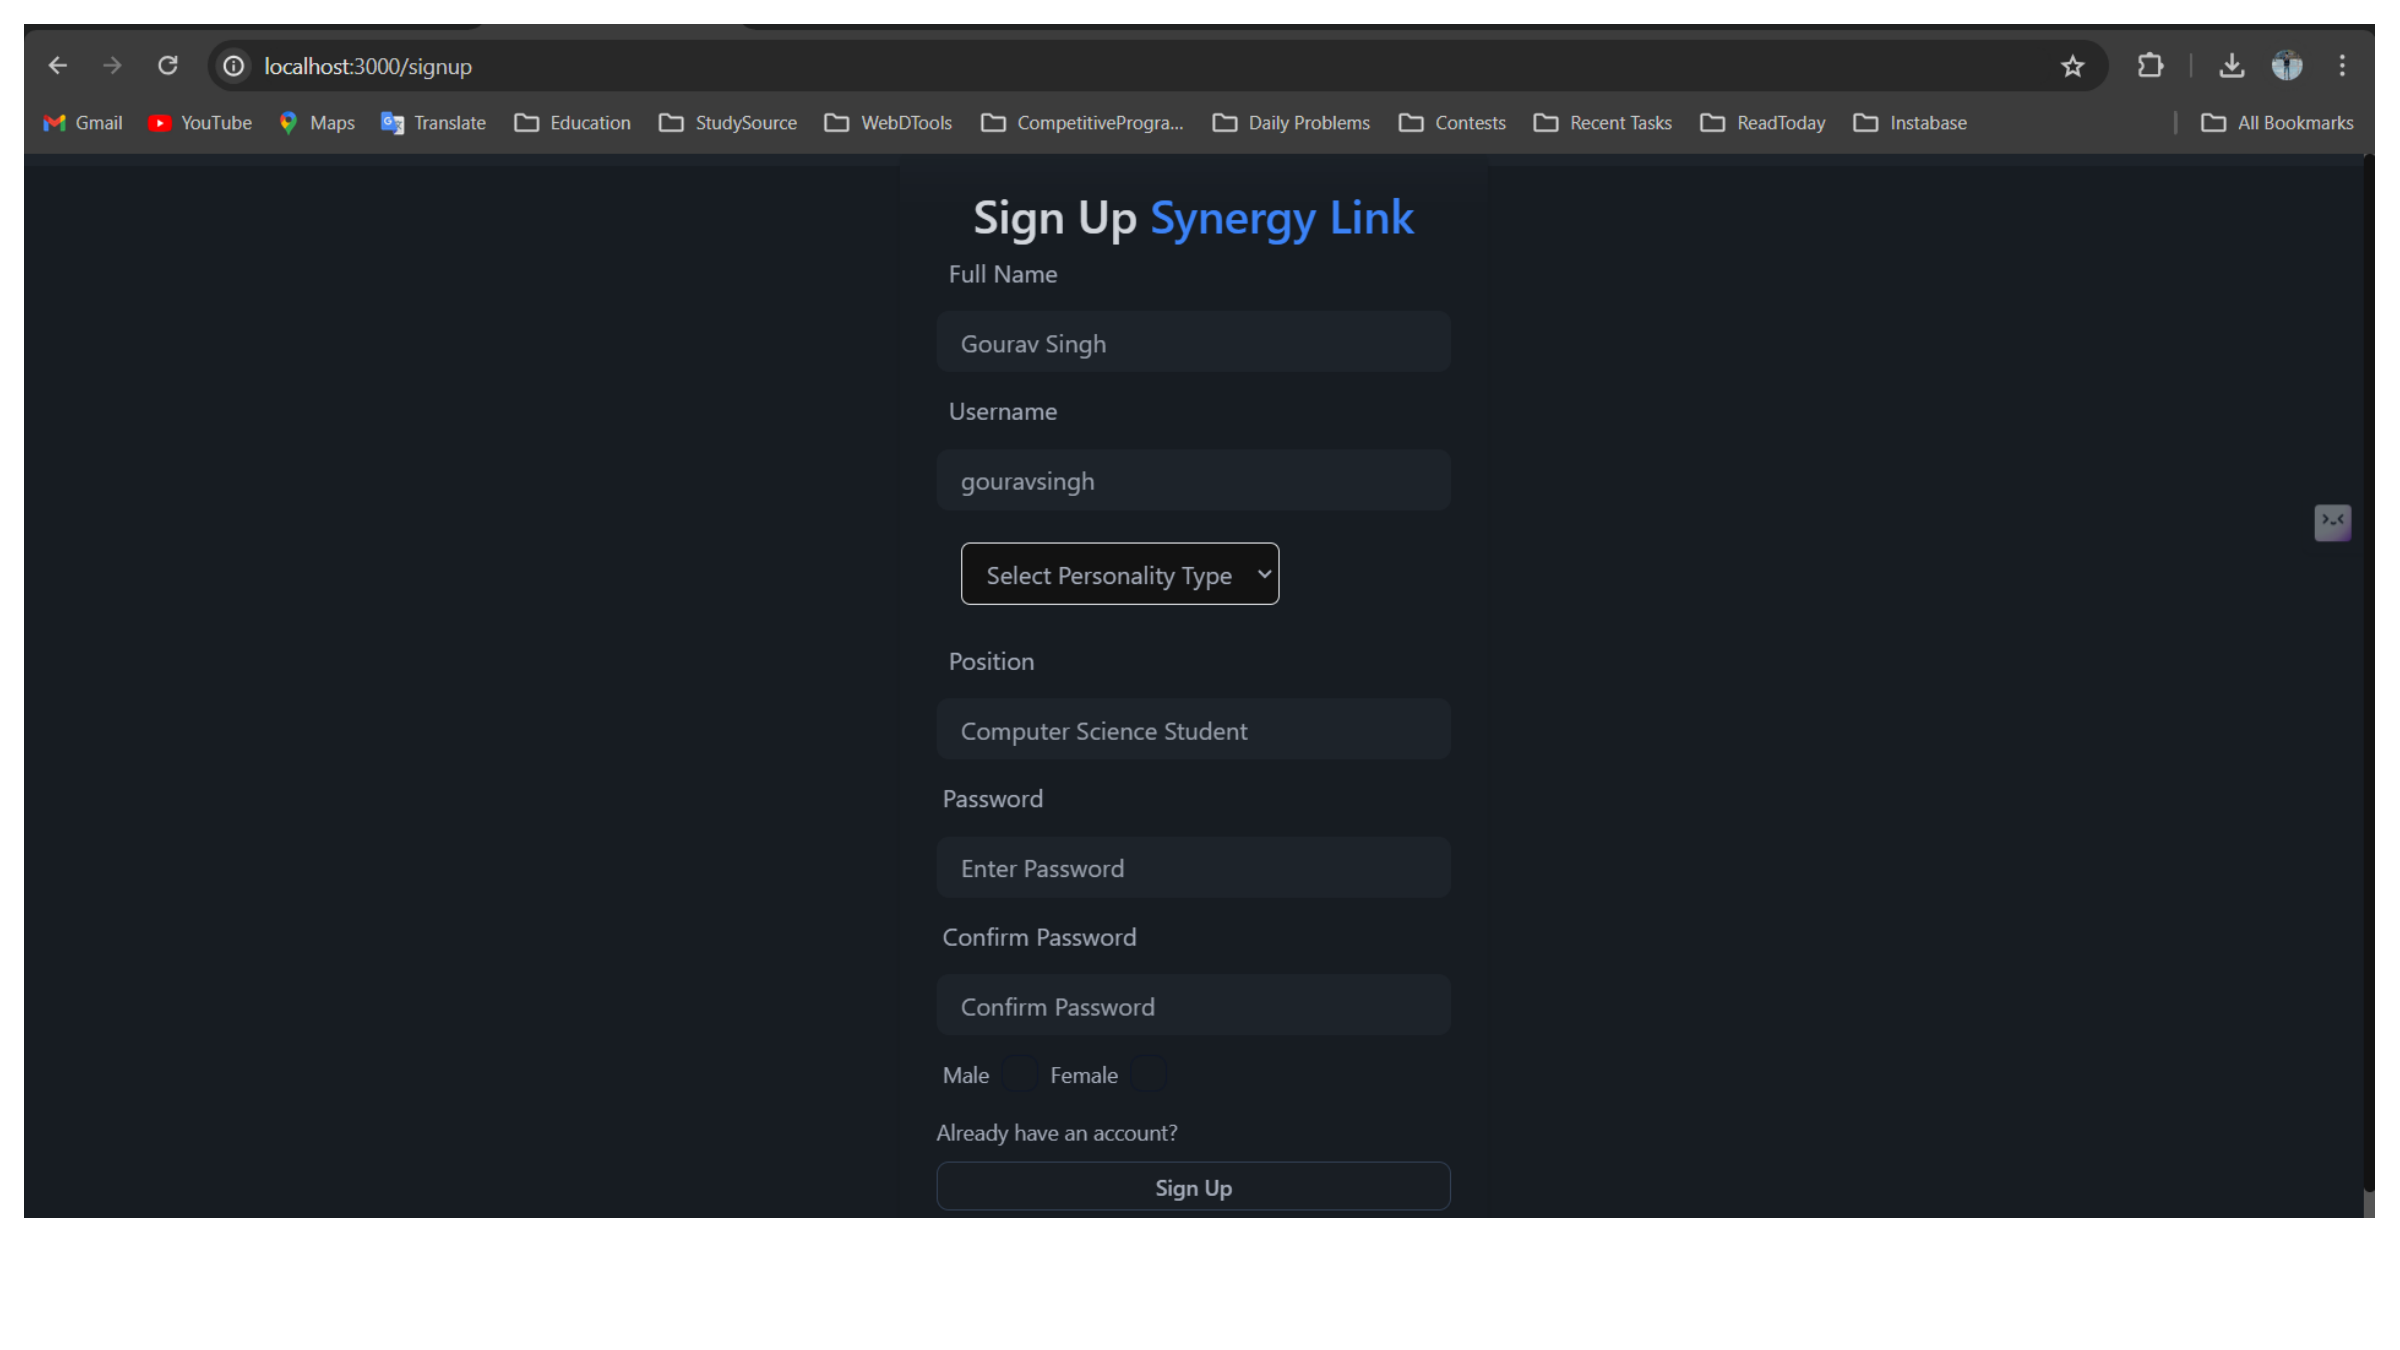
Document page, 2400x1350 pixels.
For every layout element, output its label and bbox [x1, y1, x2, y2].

picture [24, 24, 2376, 1218]
